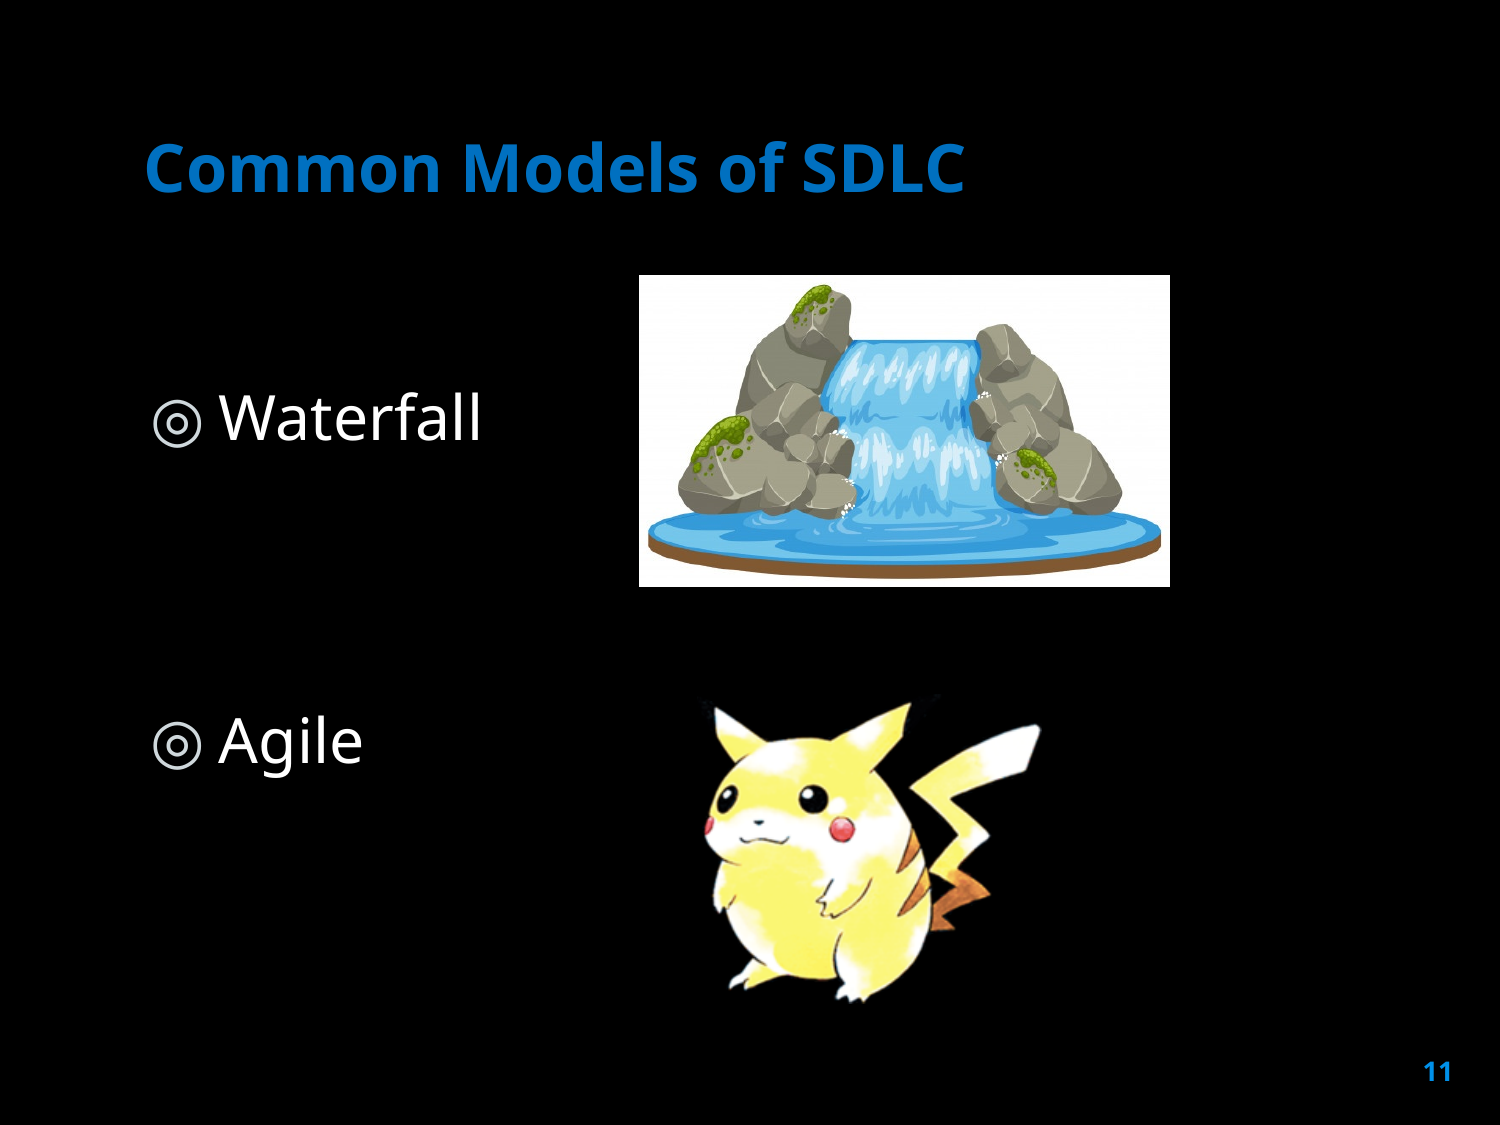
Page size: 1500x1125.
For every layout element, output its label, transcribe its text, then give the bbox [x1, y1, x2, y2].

list Waterfall Agile [128, 275, 1372, 1058]
title Common Models of SDLC [128, 67, 1372, 222]
slide_number 11 [1378, 1038, 1469, 1125]
picture [697, 694, 1042, 1004]
picture [638, 275, 1170, 588]
